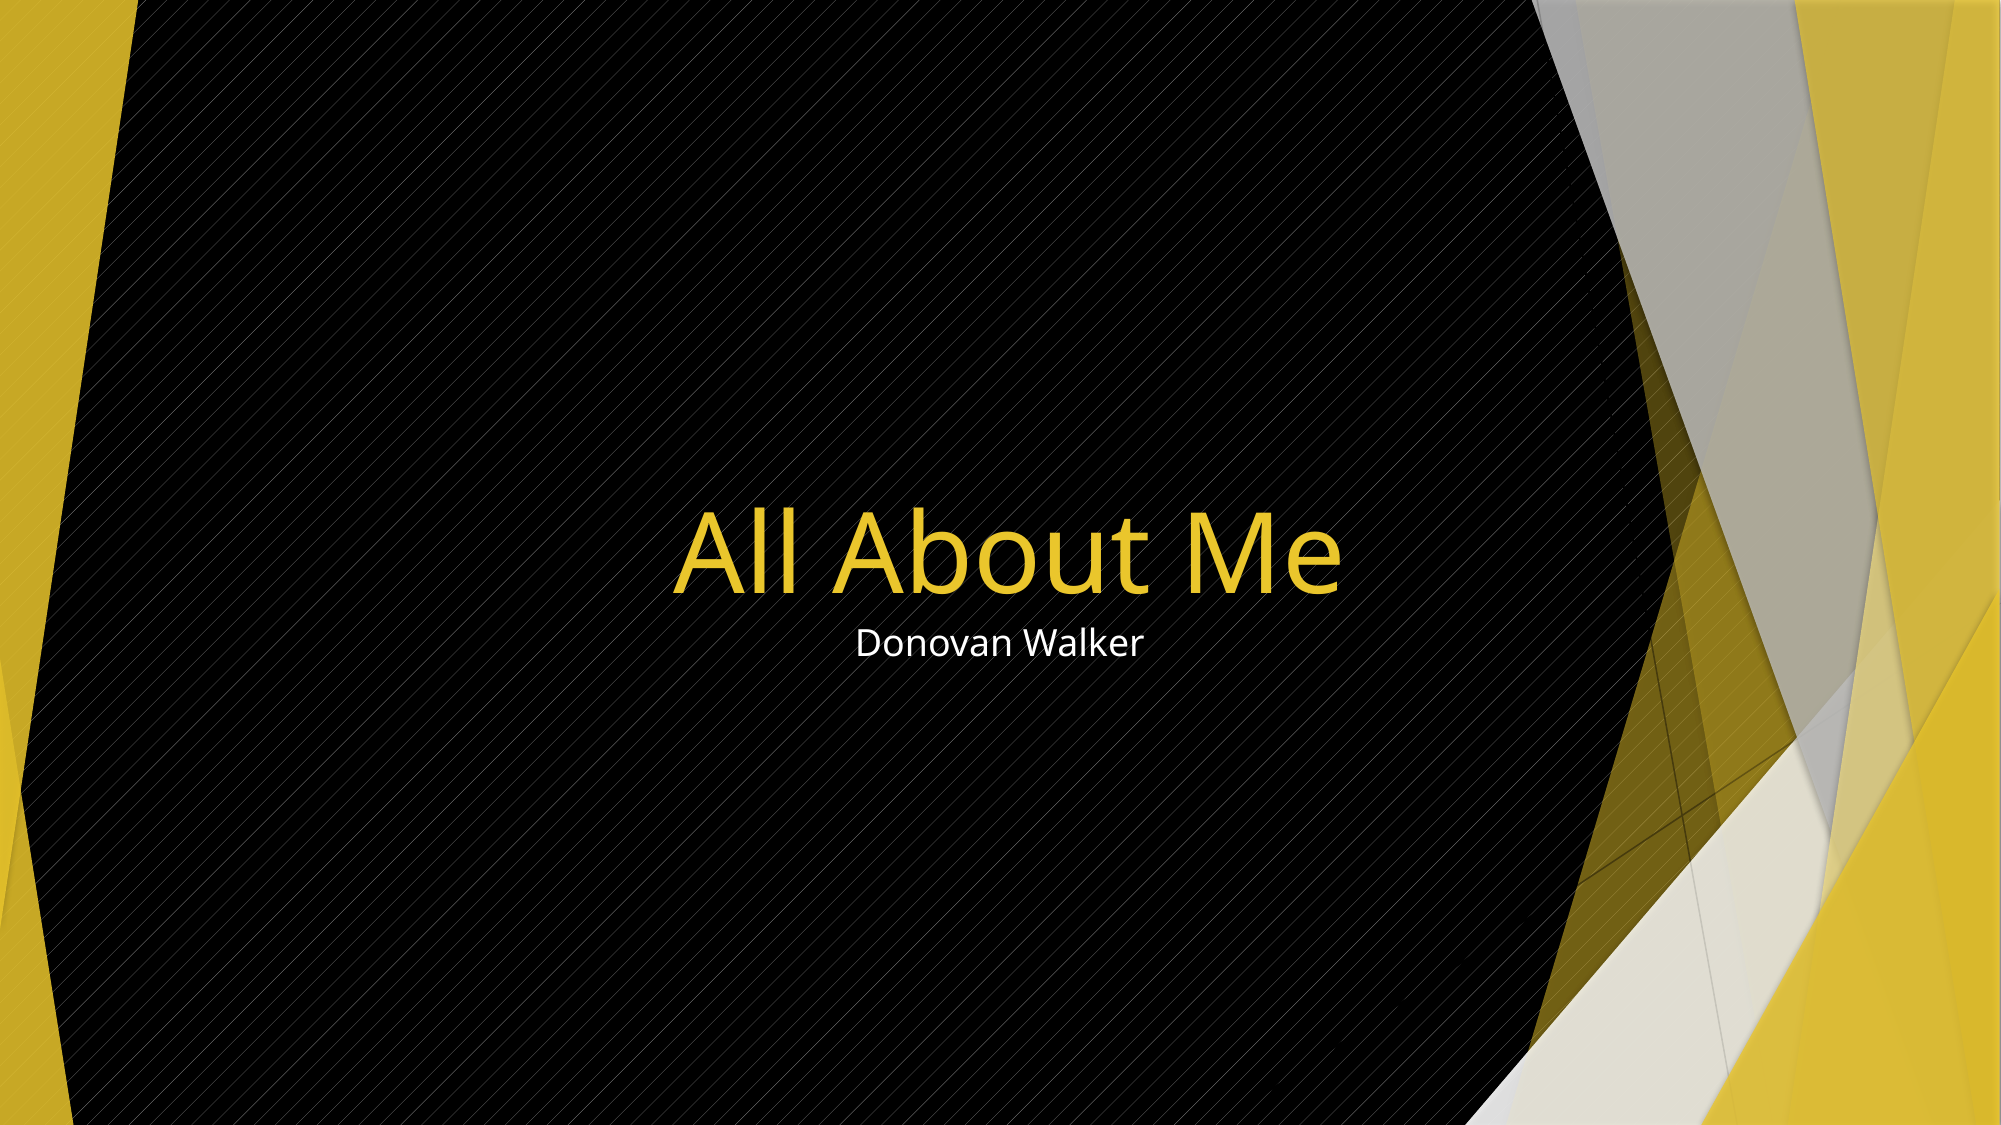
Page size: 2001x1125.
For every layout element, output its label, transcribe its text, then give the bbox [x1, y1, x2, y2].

subtitle Donovan Walker [227, 611, 1160, 792]
title All About Me [247, 326, 1362, 624]
